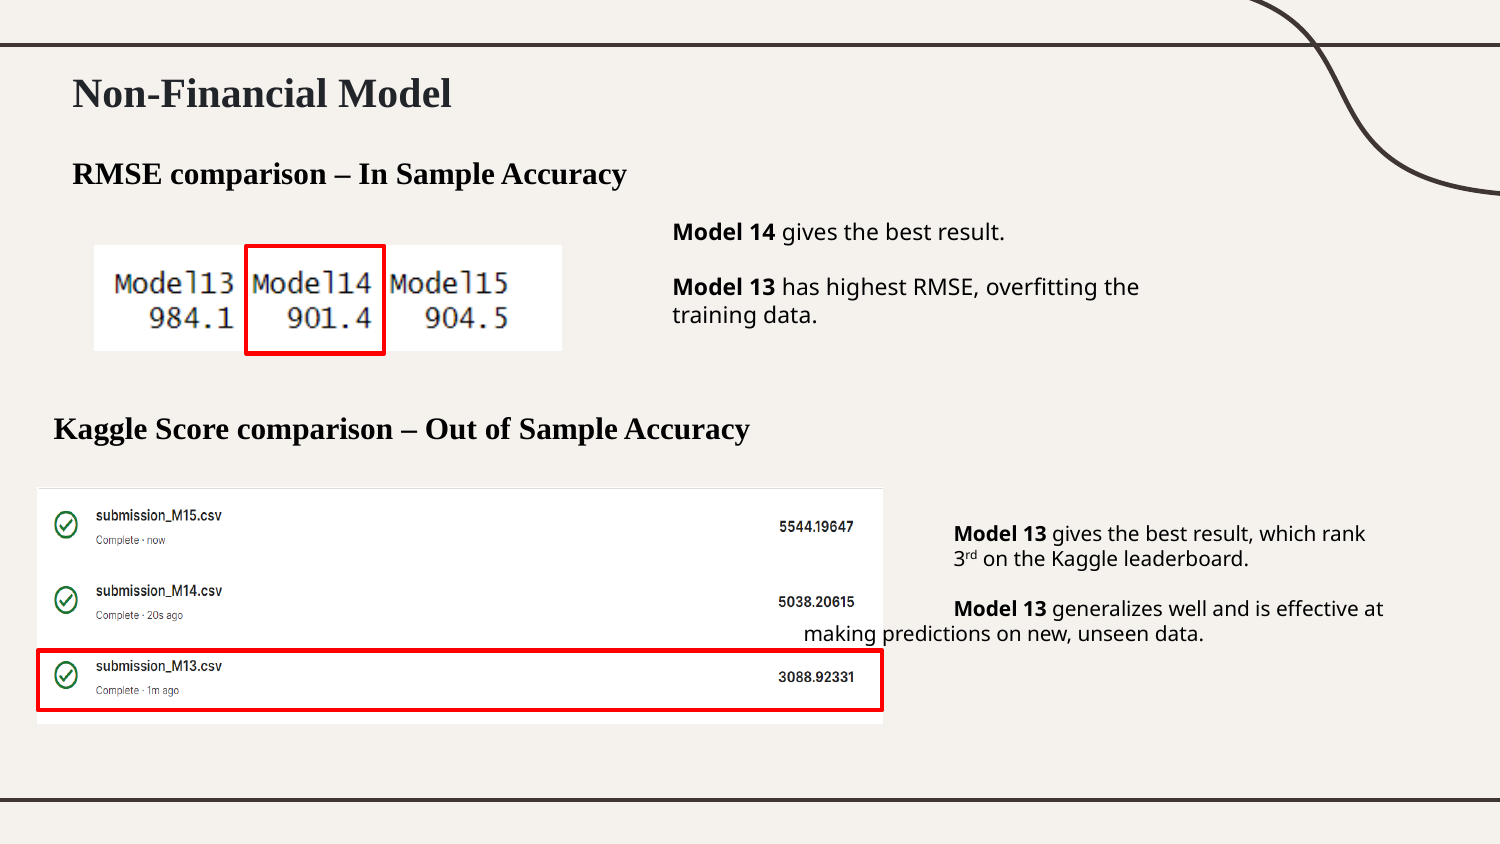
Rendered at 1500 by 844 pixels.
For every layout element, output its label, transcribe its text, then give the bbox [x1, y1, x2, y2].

picture [94, 245, 562, 351]
list Kaggle Score comparison – Out of Sample Accuracy Model 13 gives the best result, which rank 3rd on the Kaggle leaderboard. Model 13 generalizes well and is effective at making predictions on new, unseen data. [19, 392, 1437, 785]
picture [37, 487, 883, 725]
title Non-Financial Model RMSE comparison – In Sample Accuracy Model 14 gives the best result. Model 13 has highest RMSE, overfitting the training data. [57, 50, 1406, 392]
